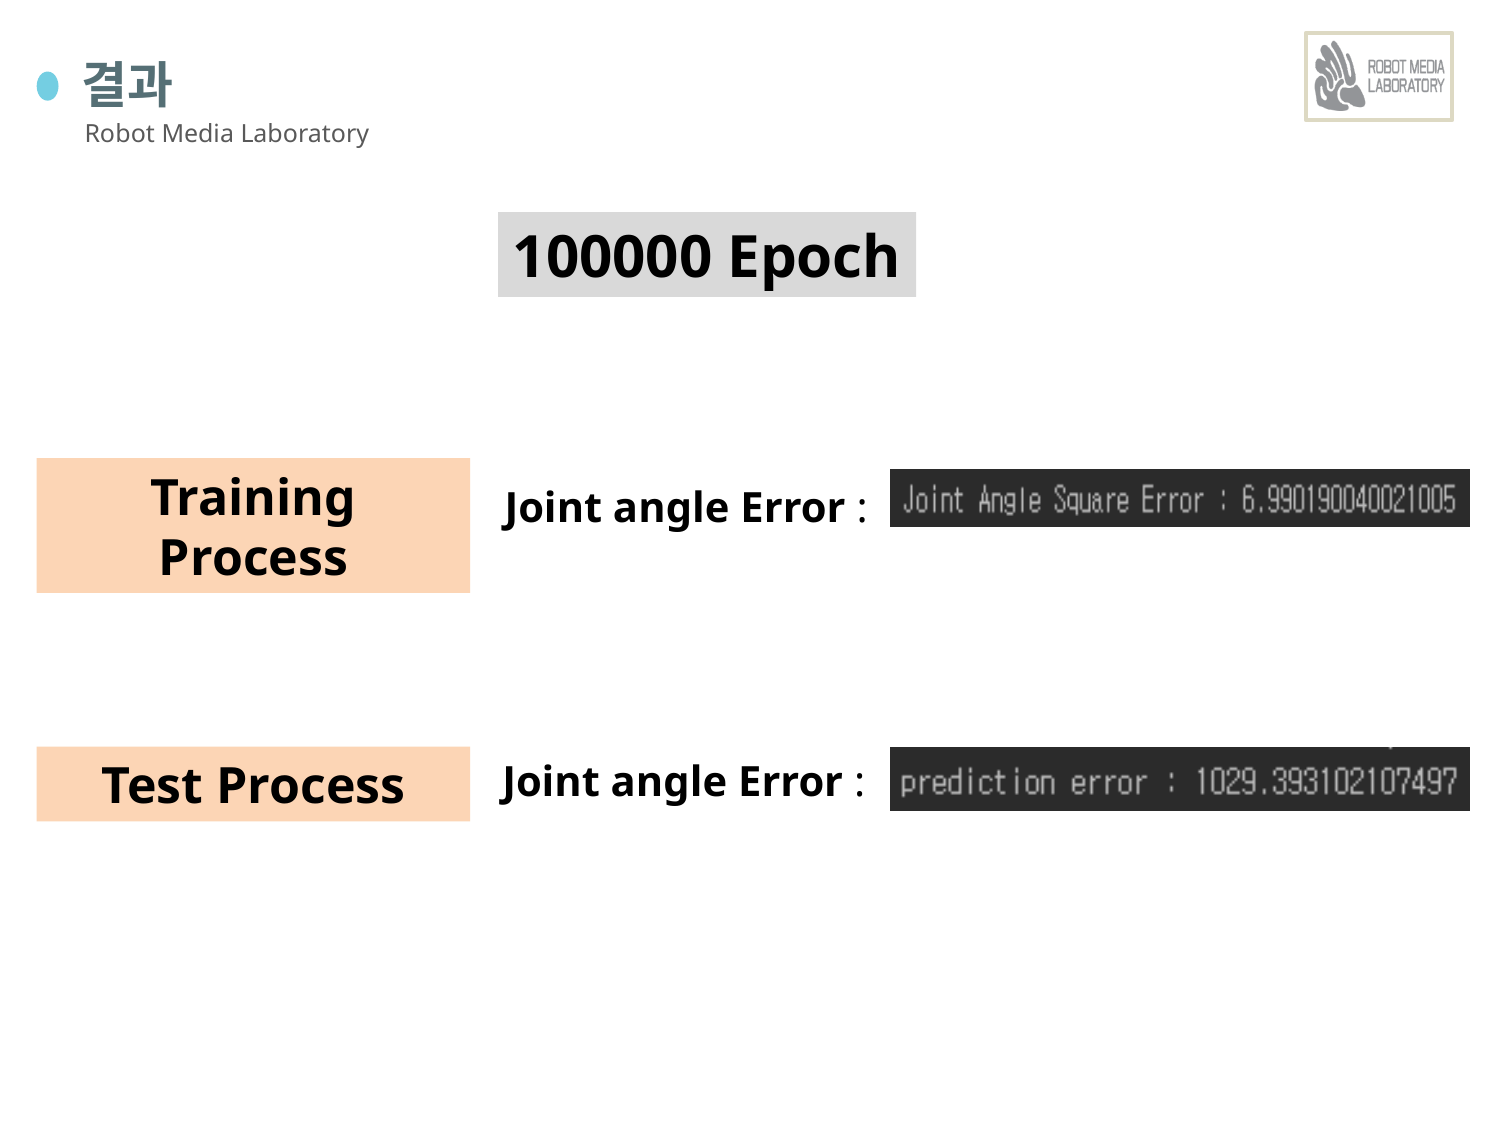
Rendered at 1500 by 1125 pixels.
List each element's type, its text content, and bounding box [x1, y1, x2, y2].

picture [890, 469, 1470, 527]
text_box Joint angle Error : [487, 747, 889, 813]
picture [890, 747, 1470, 811]
text_box Test Process [36, 746, 471, 822]
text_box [36, 45, 981, 154]
text_box Joint angle Error : [489, 473, 894, 538]
text_box 100000 Epoch [498, 212, 917, 297]
text_box Training Process [36, 458, 471, 593]
picture [1307, 34, 1451, 119]
